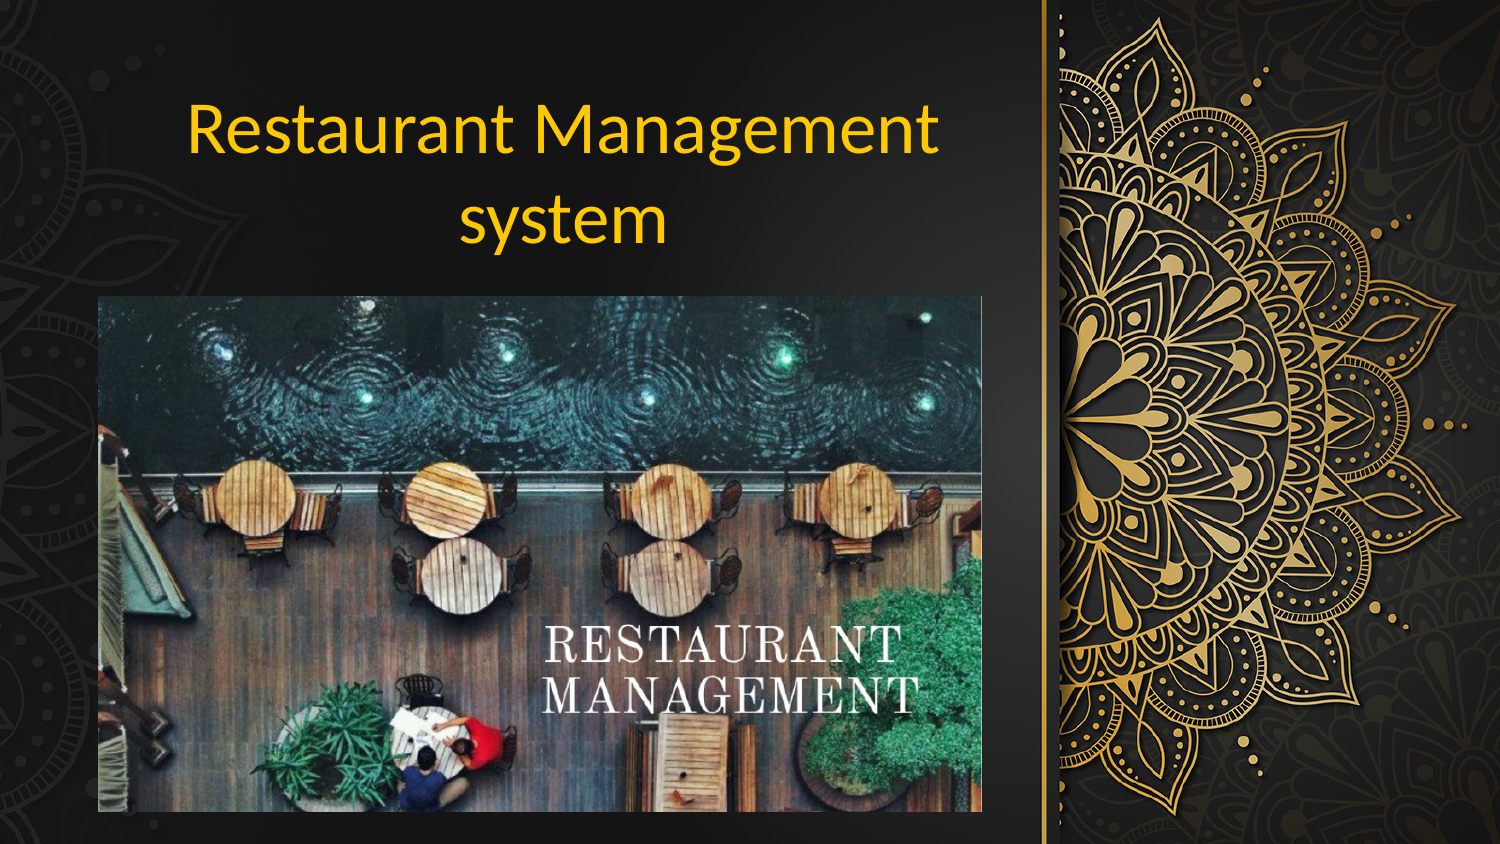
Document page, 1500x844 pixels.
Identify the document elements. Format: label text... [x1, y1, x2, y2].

text_box Restaurant Management system [148, 71, 979, 266]
picture [0, 0, 1500, 844]
